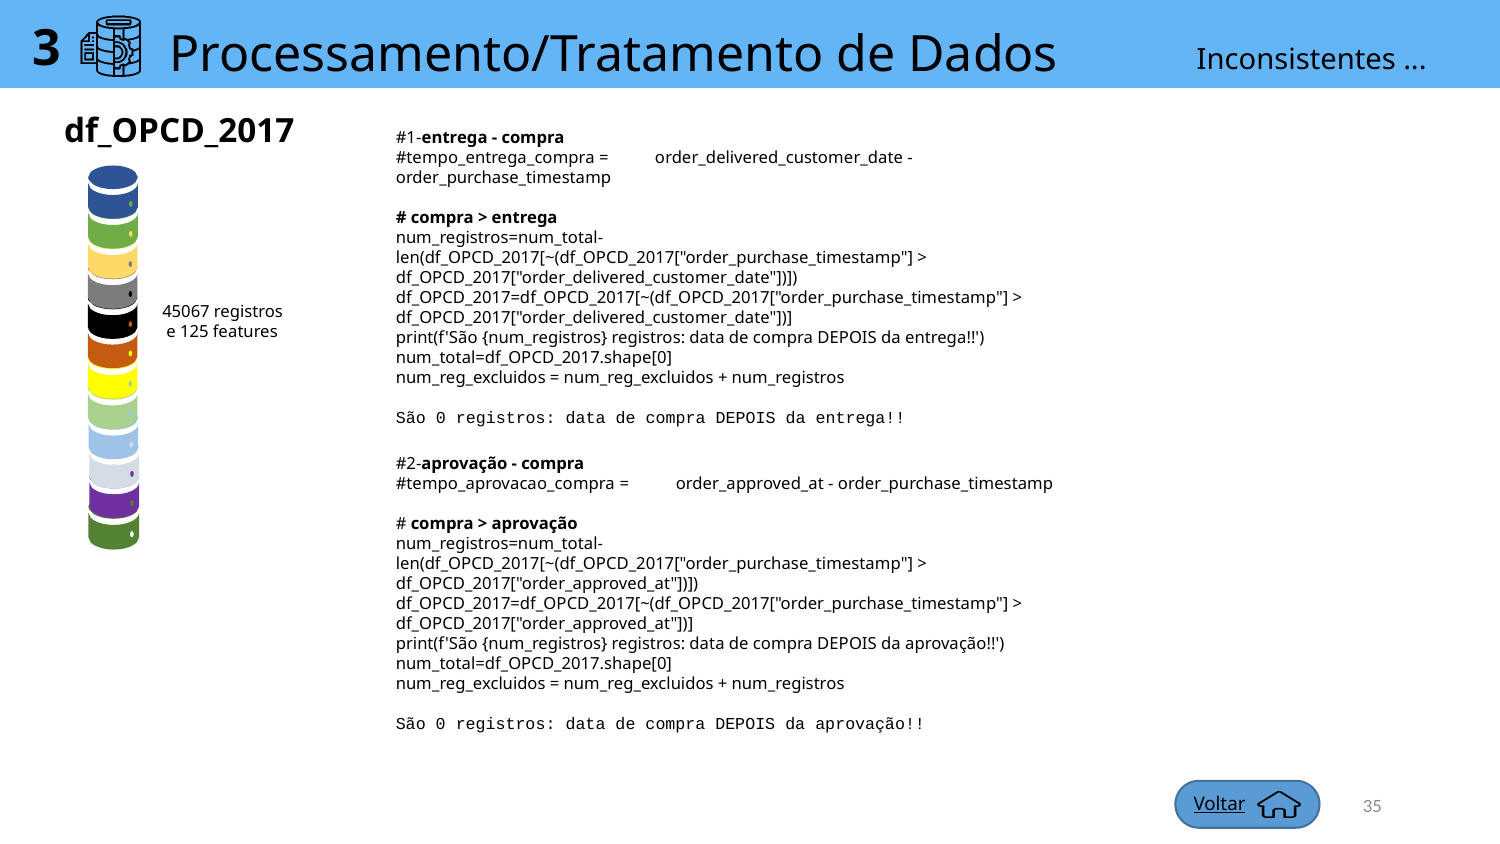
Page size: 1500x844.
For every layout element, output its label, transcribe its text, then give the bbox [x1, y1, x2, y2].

text_box Inconsistentes ... [1181, 32, 1481, 83]
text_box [55, 101, 308, 550]
picture [79, 14, 142, 78]
text_box Processamento/Tratamento de Dados [154, 14, 1083, 90]
text_box #1-entrega - compra #tempo_entrega_compra = order_delivered_customer_date - order_purchase_timestamp # compra > entrega num_registros=num_total-len(df_OPCD_2017[~(df_OPCD_2017["order_purchase_timestamp"] > df_OPCD_2017["order_delivered_customer_date"])]) df_OPCD_2017=df_OPCD_2017[~(df_OPCD_2017["order_purchase_timestamp"] > df_OPCD_2017["order_delivered_customer_date"])] print(f'São {num_registros} registros: data de compra DEPOIS da entrega!!') num_total=df_OPCD_2017.shape[0] num_reg_excluidos = num_reg_excluidos + num_registros São 0 registros: data de compra DEPOIS da entrega!! [381, 119, 1119, 445]
picture [1257, 791, 1301, 818]
slide_number 35 [1331, 782, 1397, 827]
text_box 3 [18, 8, 77, 83]
text_box Voltar [1174, 779, 1321, 829]
text_box [0, 0, 1500, 89]
text_box #2-aprovação - compra #tempo_aprovacao_compra = order_approved_at - order_purchase_timestamp # compra > aprovação num_registros=num_total-len(df_OPCD_2017[~(df_OPCD_2017["order_purchase_timestamp"] > df_OPCD_2017["order_approved_at"])]) df_OPCD_2017=df_OPCD_2017[~(df_OPCD_2017["order_purchase_timestamp"] > df_OPCD_2017["order_approved_at"])] print(f'São {num_registros} registros: data de compra DEPOIS da aprovação!!') num_total=df_OPCD_2017.shape[0] num_reg_excluidos = num_reg_excluidos + num_registros São 0 registros: data de compra DEPOIS da aprovação!! [381, 445, 1131, 740]
